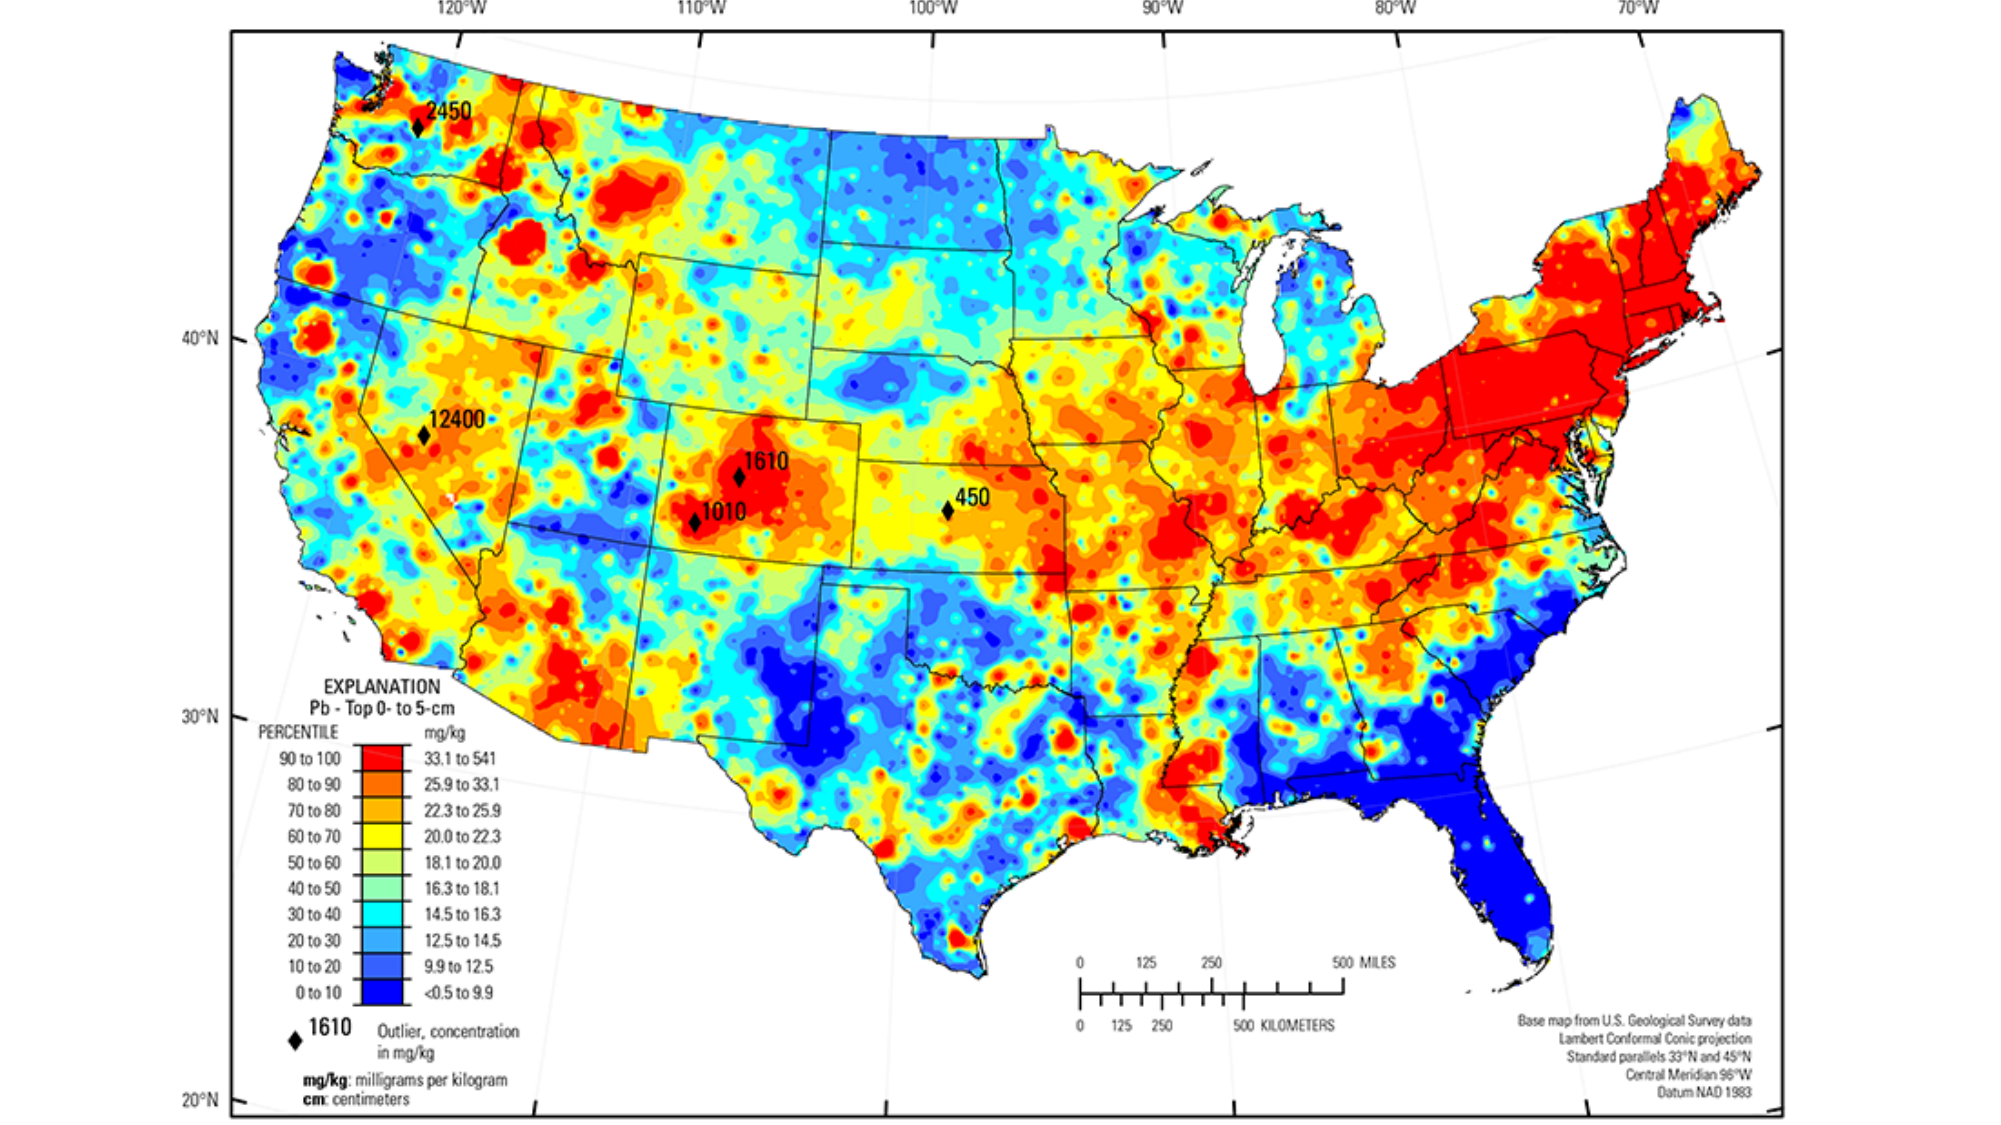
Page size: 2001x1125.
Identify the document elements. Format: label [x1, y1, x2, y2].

picture [181, 0, 1818, 1125]
